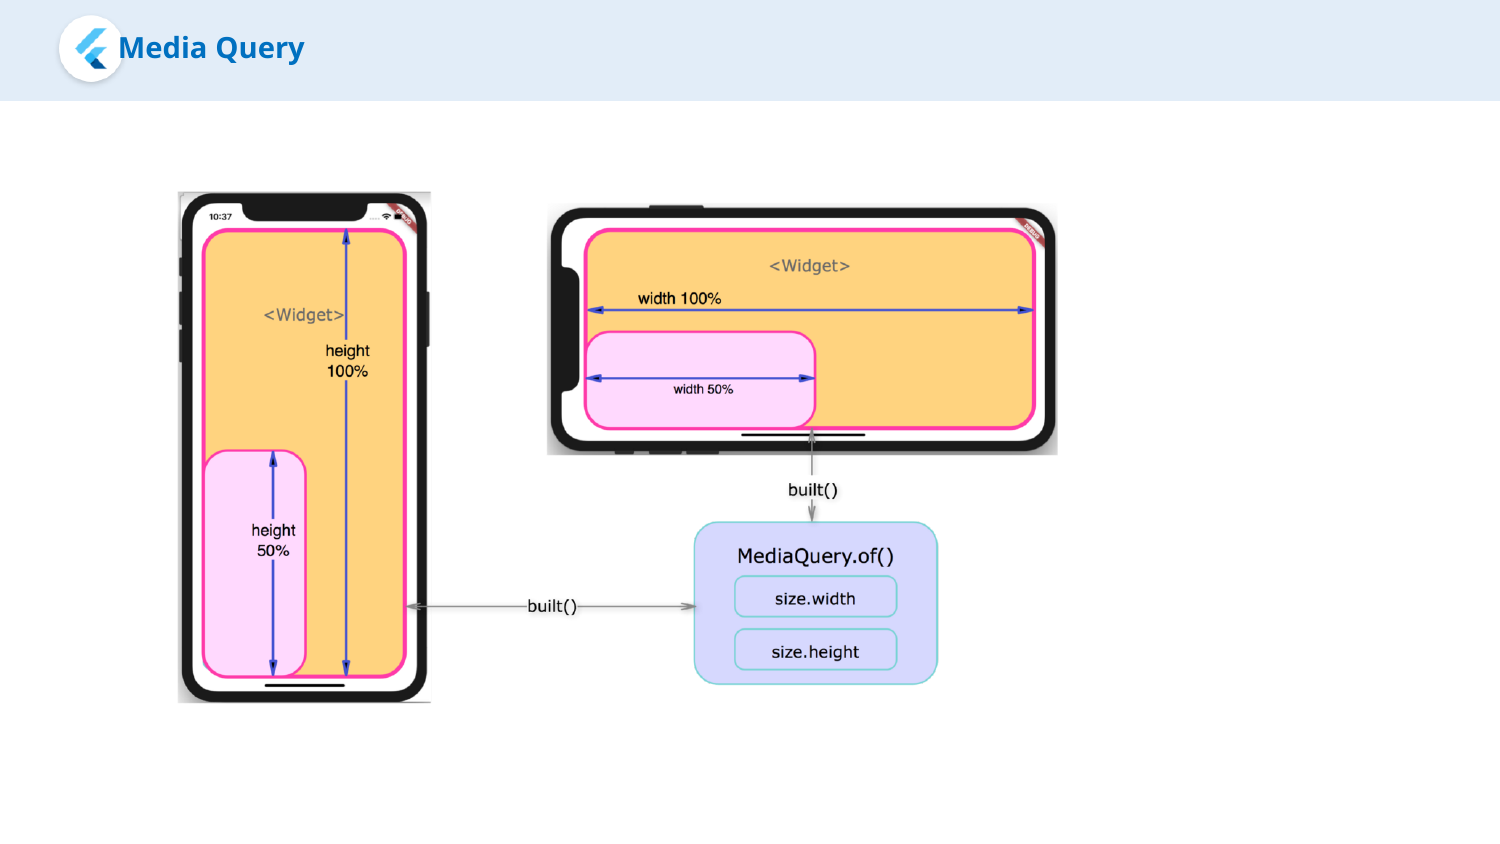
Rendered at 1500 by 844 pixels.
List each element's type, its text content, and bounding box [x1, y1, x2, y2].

text_box Media Query [103, 21, 328, 72]
picture [0, 0, 1500, 844]
